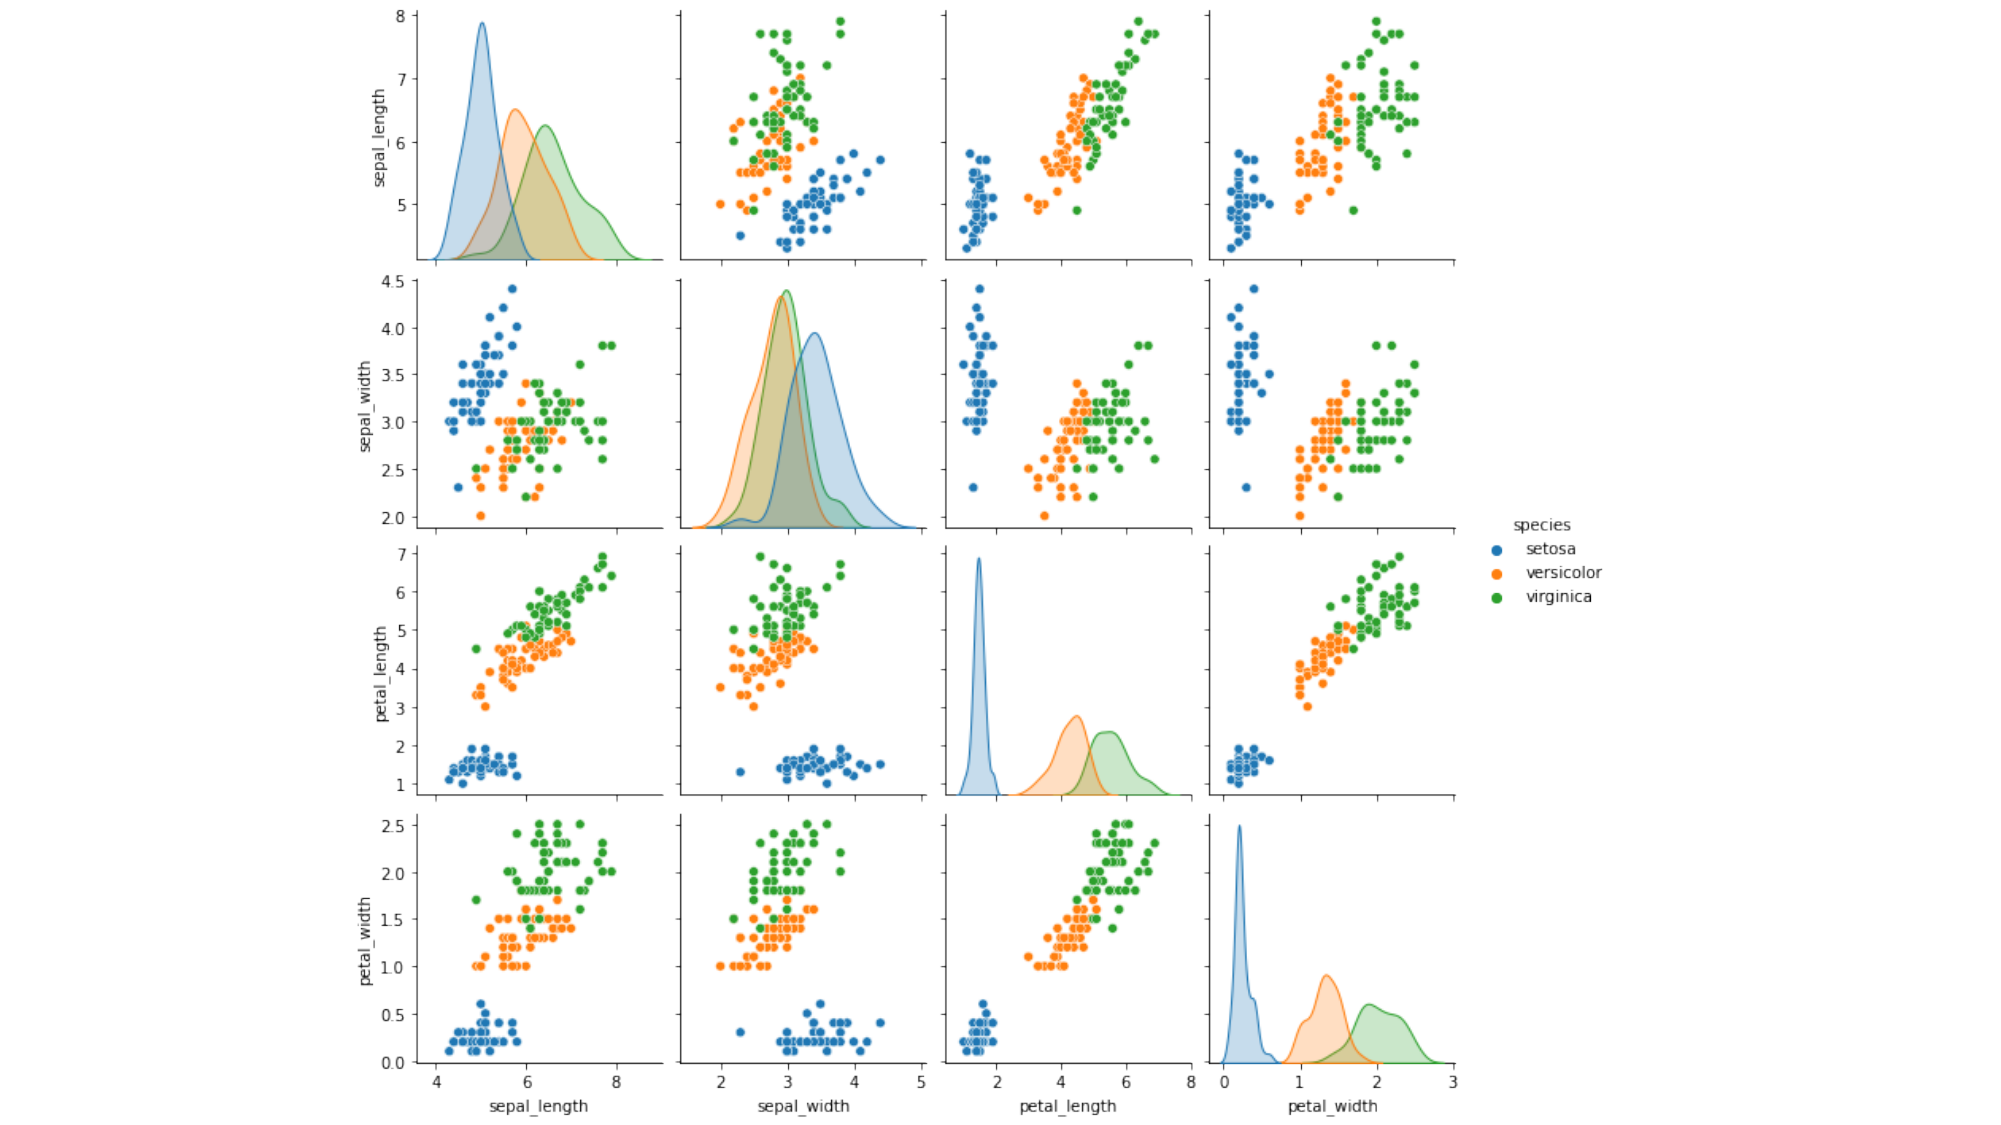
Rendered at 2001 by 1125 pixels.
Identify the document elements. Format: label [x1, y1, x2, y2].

picture [345, 0, 1617, 1125]
